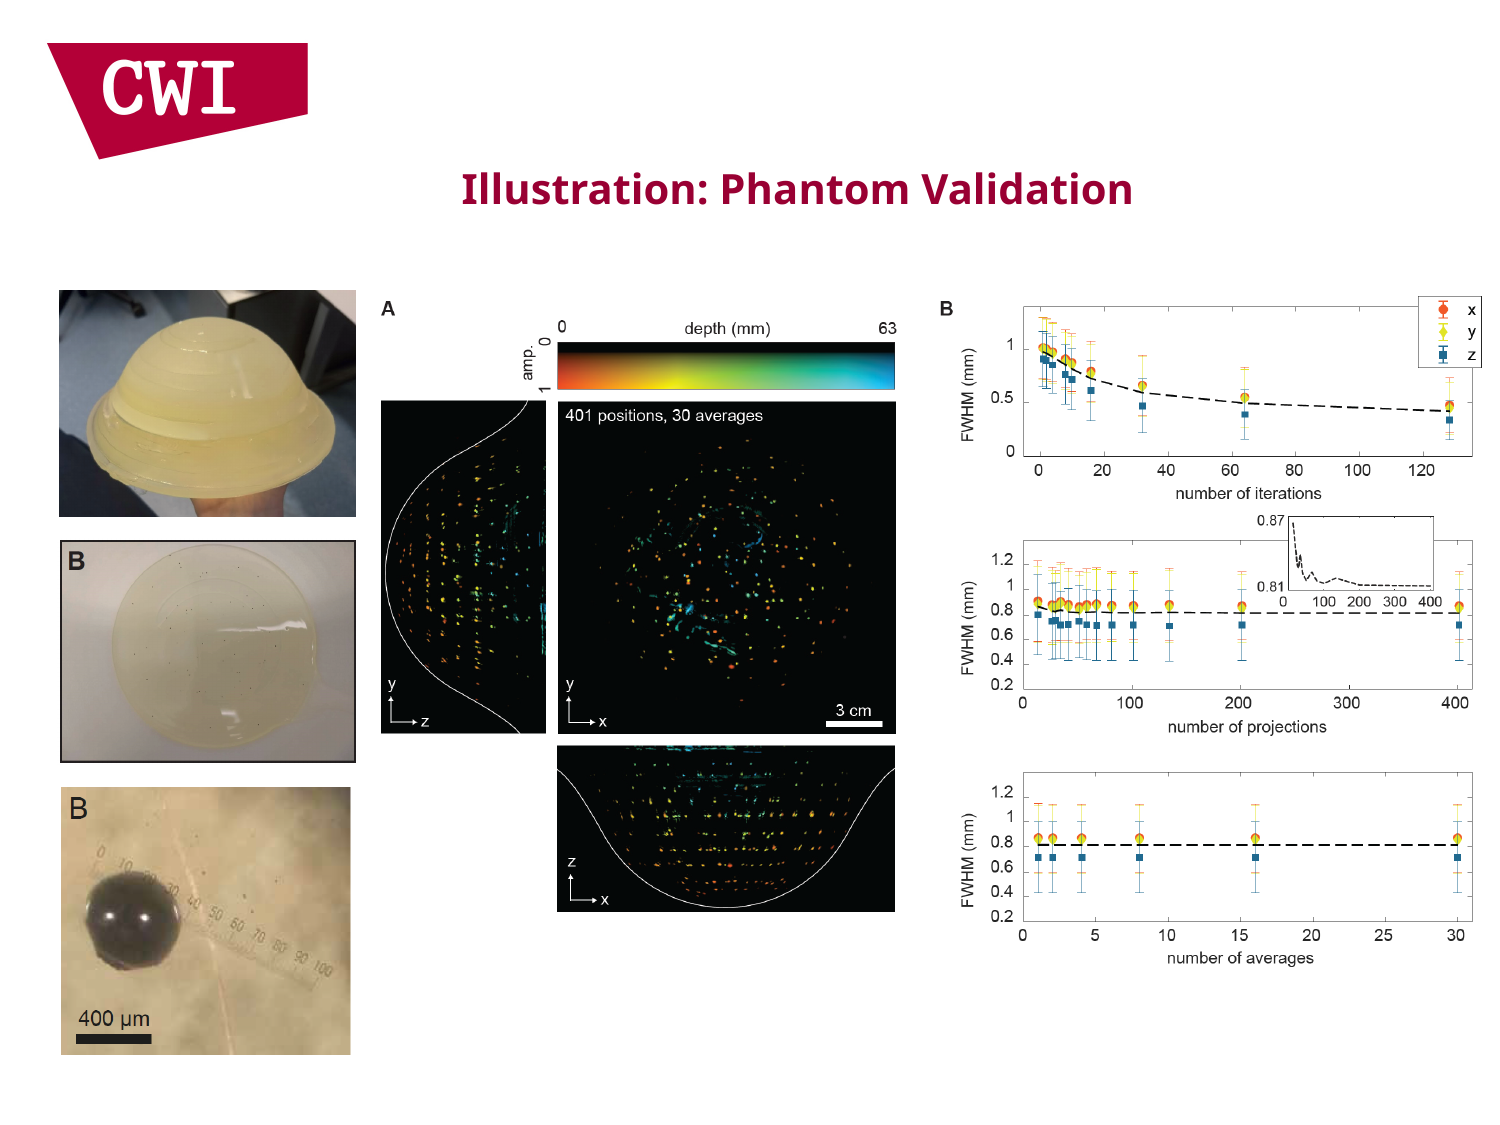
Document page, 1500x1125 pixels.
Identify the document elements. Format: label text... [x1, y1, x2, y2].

picture [0, 0, 1500, 1125]
title Illustration: Phantom Validation [135, 125, 1461, 251]
